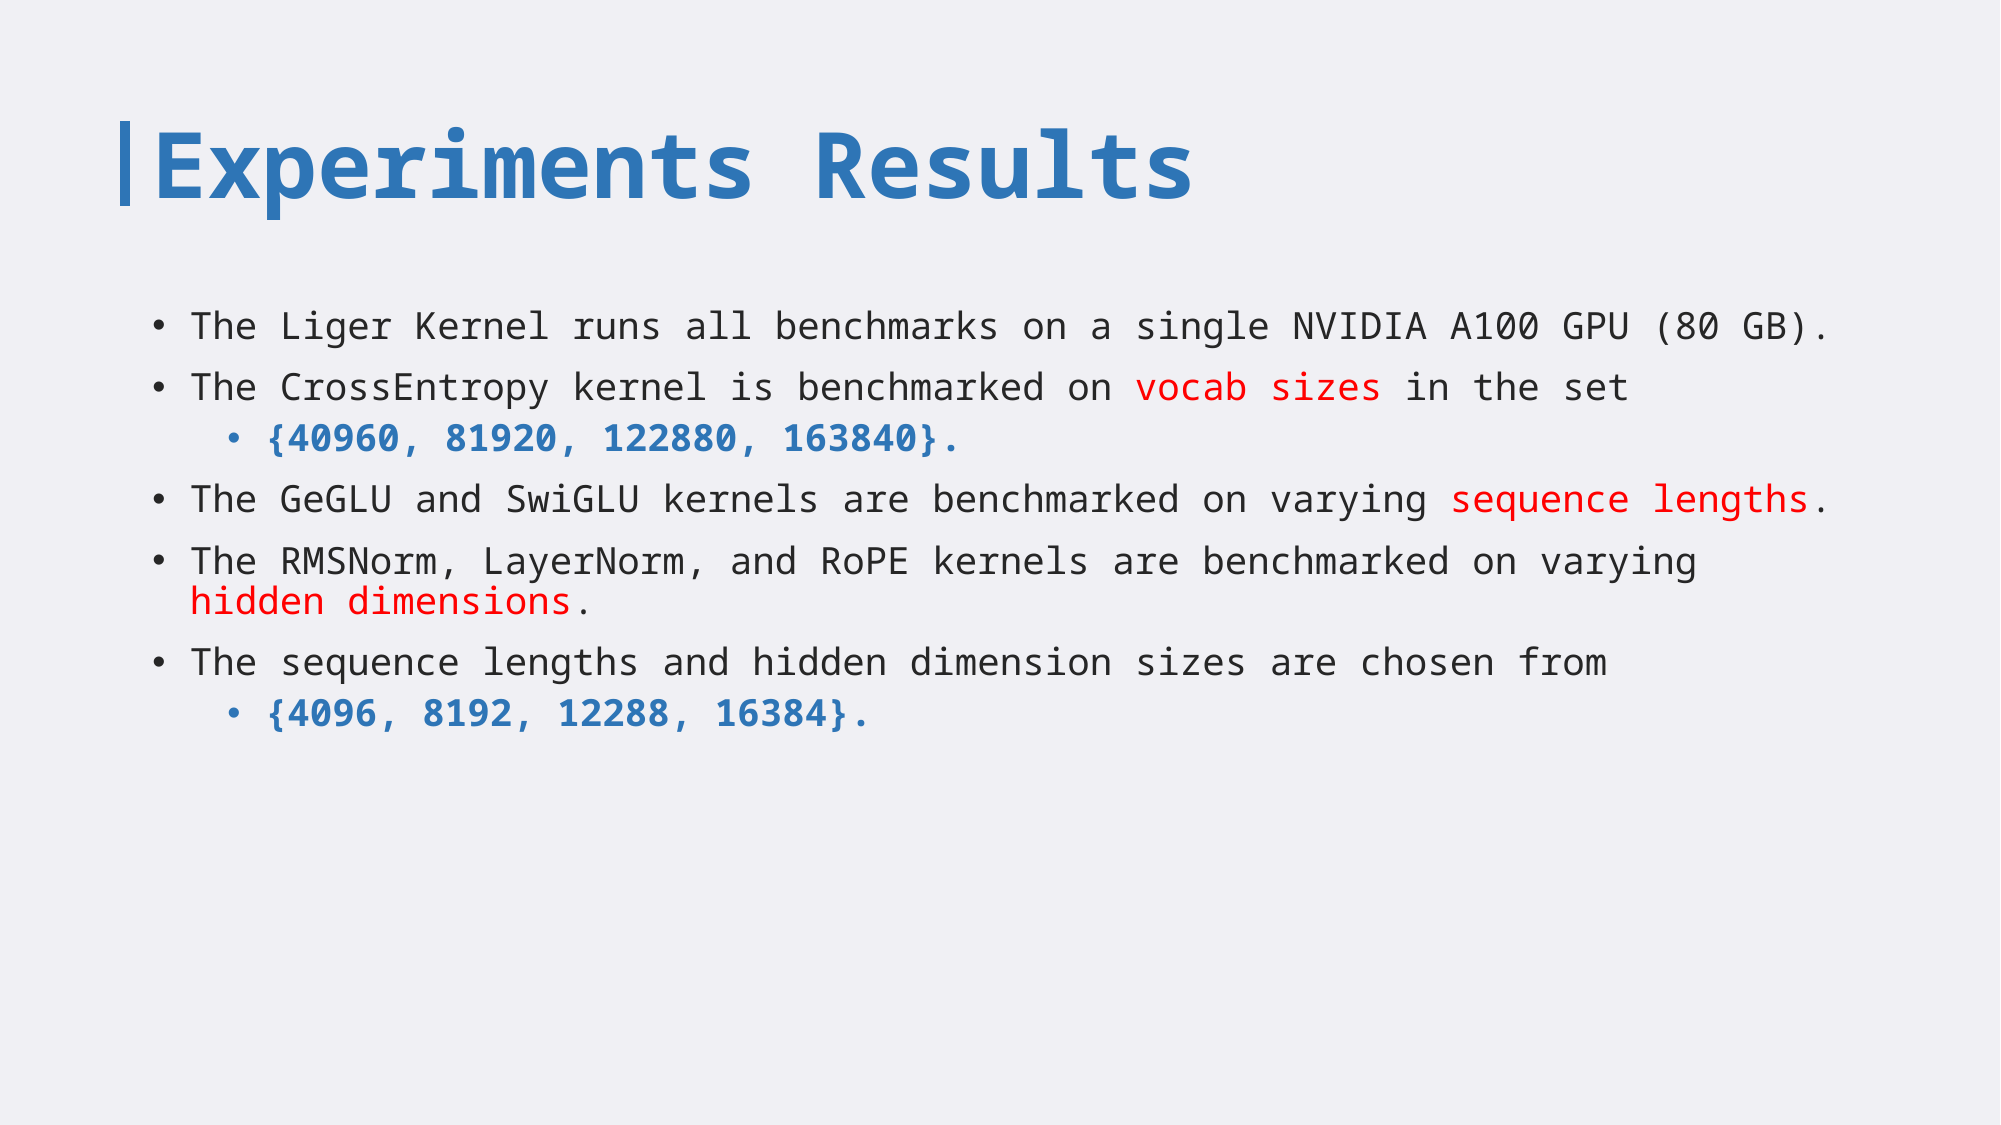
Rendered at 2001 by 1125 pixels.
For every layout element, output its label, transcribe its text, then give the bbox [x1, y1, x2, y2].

list The Liger Kernel runs all benchmarks on a single NVIDIA A100 GPU (80 GB). The CrossEntropy kernel is benchmarked on vocab sizes in the set {40960, 81920, 122880, 163840}. The GeGLU and SwiGLU kernels are benchmarked on varying sequence lengths. The RMSNorm, LayerNorm, and RoPE kernels are benchmarked on varying hidden dimensions. The sequence lengths and hidden dimension sizes are chosen from {4096, 8192, 12288, 16384}. [137, 299, 1863, 1014]
title Experiments Results [137, 59, 1863, 278]
